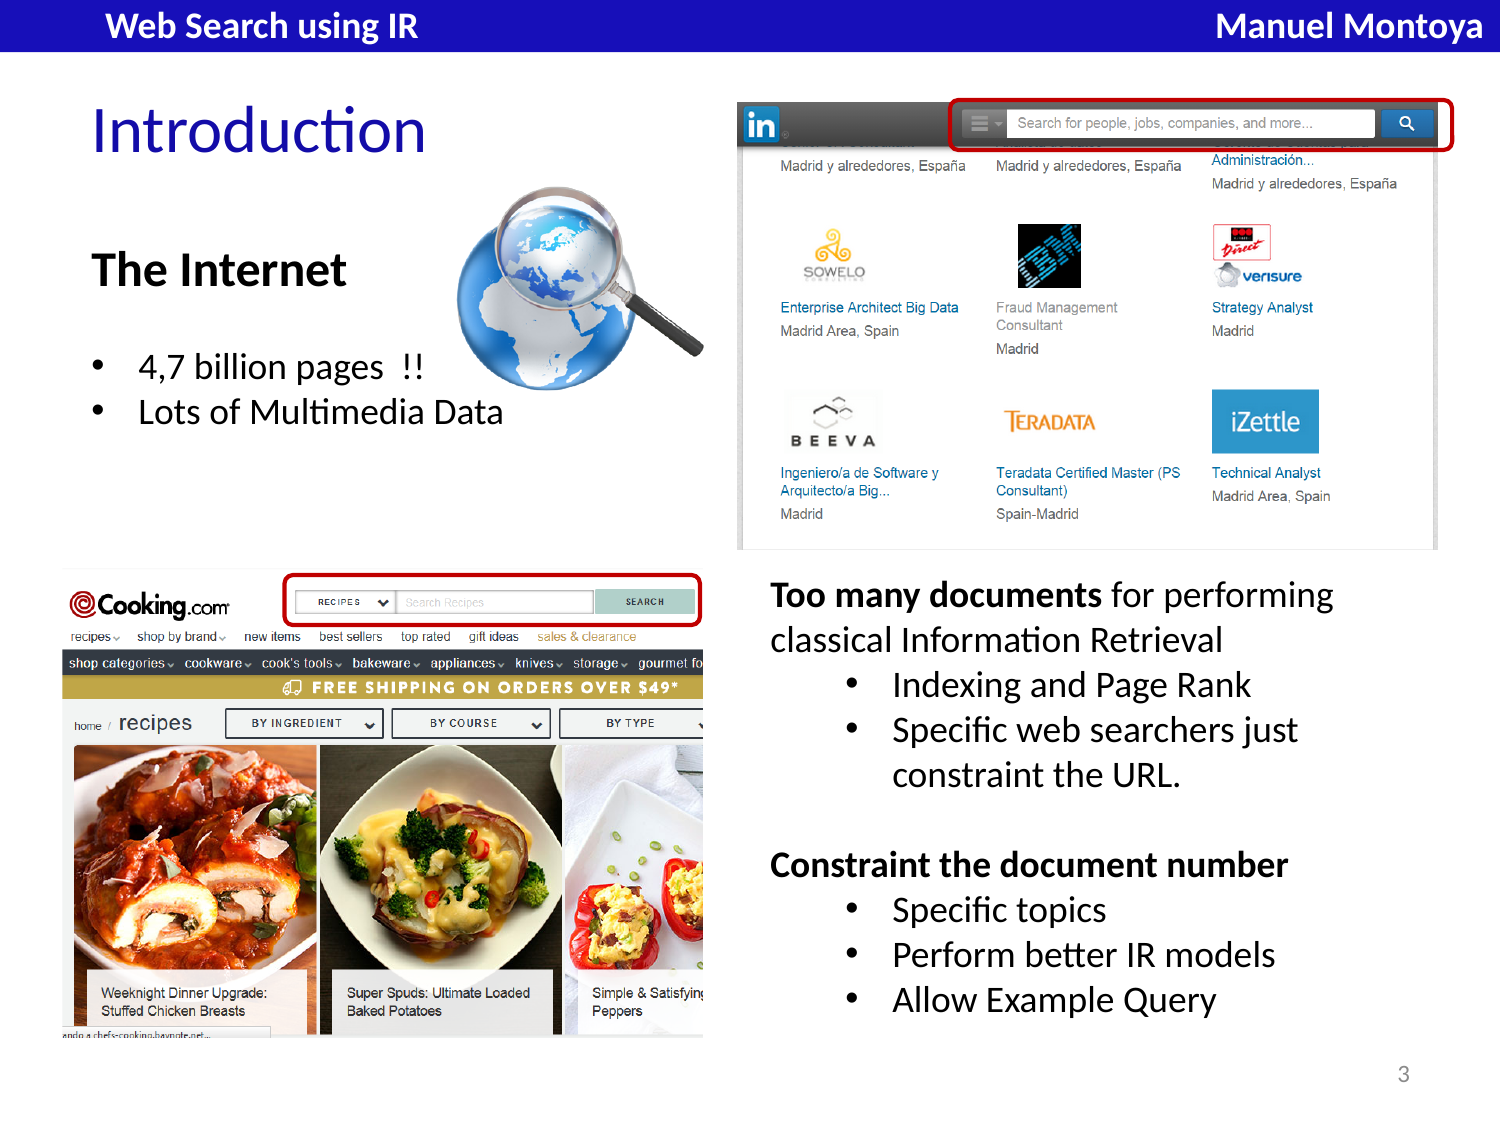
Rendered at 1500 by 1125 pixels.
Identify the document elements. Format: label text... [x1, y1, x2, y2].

picture [437, 162, 722, 419]
text_box [951, 97, 1455, 153]
title Web Search using IR Manuel Montoya [0, 0, 1500, 53]
picture [62, 567, 704, 1038]
text_box The Internet 4,7 billion pages !! Lots of Multimedia Data [76, 229, 542, 439]
text_box Introduction [76, 78, 455, 173]
picture [737, 102, 1438, 551]
text_box Too many documents for performing classical Information Retrieval Indexing and Page Rank Specific web searchers just constraint the URL. Constraint the document number Specific topics Perform better IR models Allow Example Query [755, 562, 1397, 1028]
slide_number 3 [1074, 1042, 1425, 1103]
